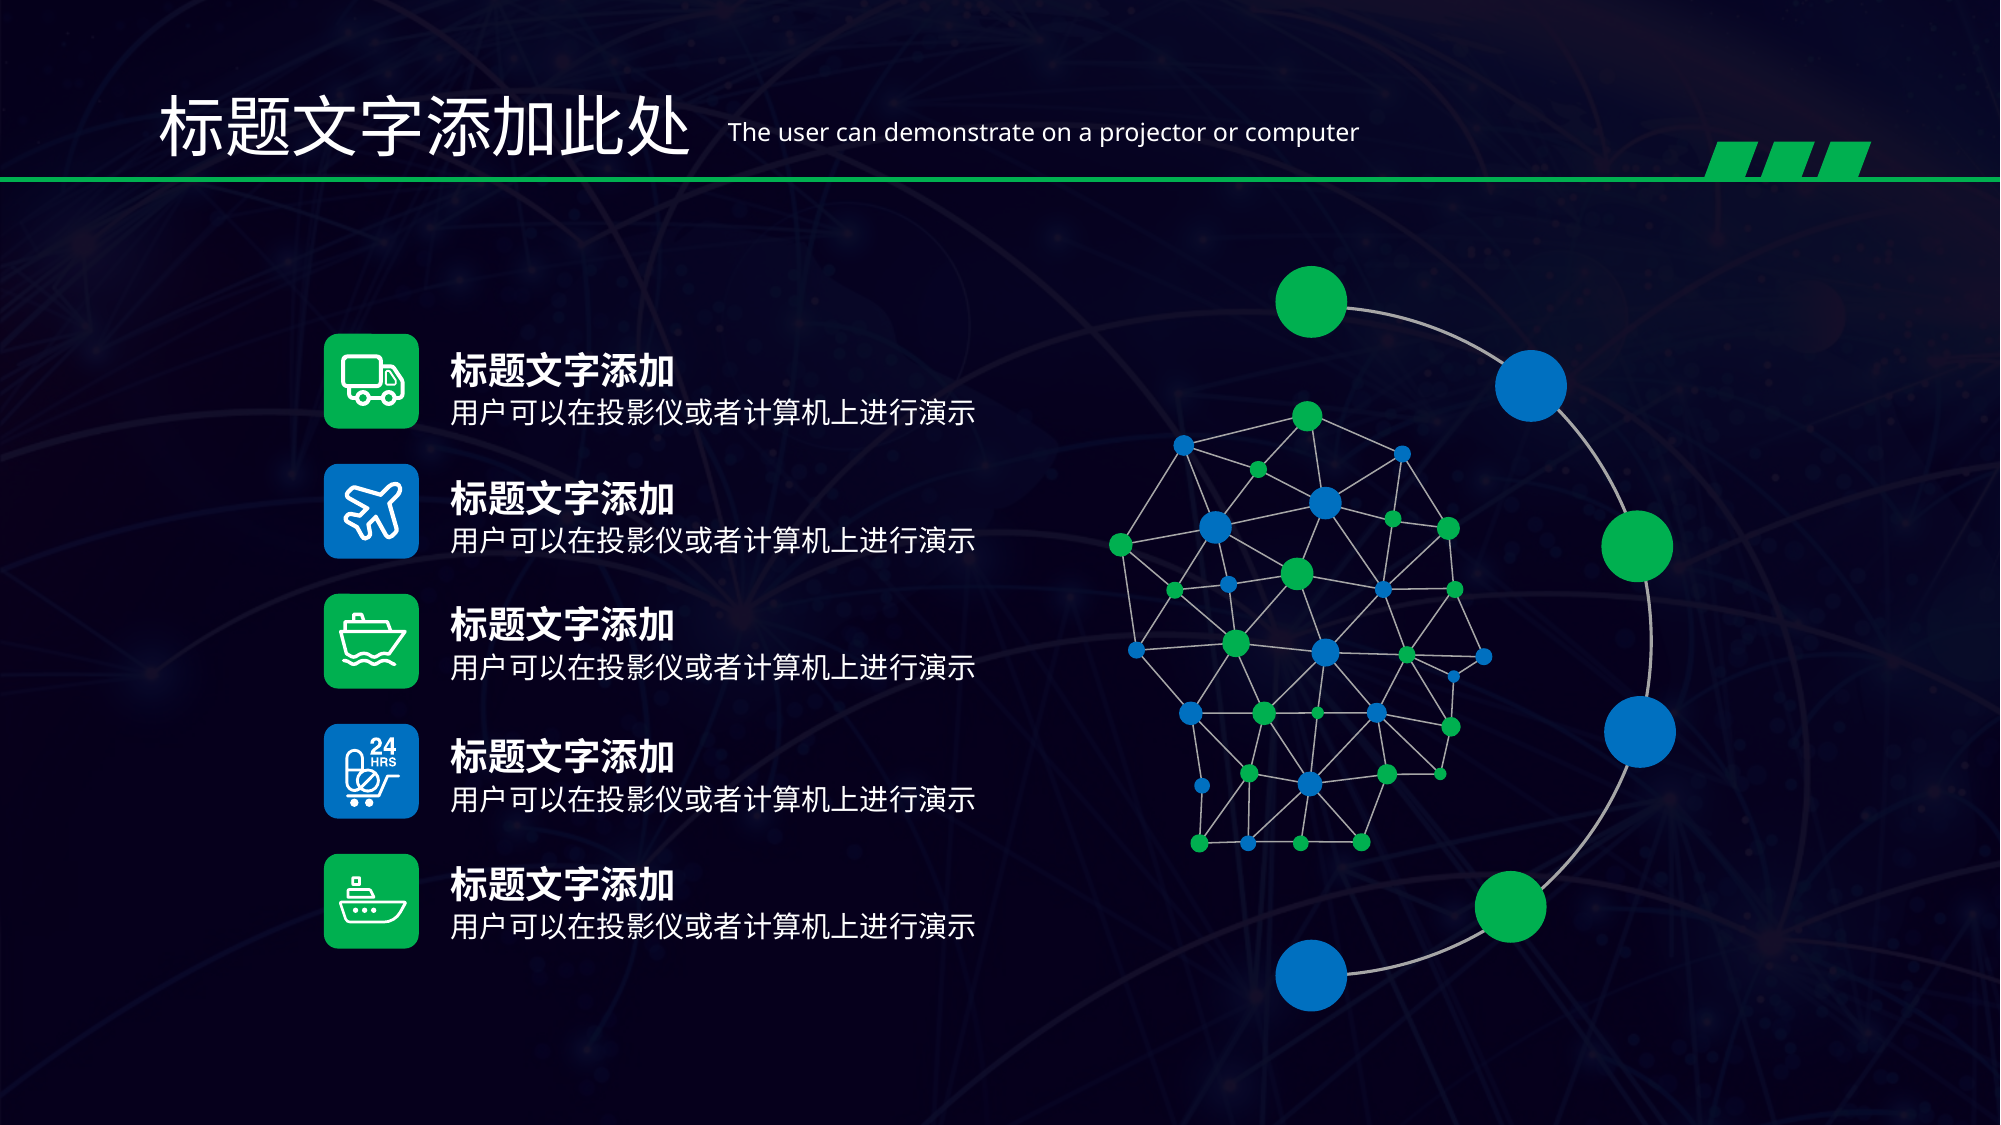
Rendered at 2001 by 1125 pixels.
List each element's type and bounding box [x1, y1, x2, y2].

text_box [982, 265, 1676, 1012]
text_box [435, 717, 1212, 825]
text_box [323, 853, 419, 949]
text_box [323, 593, 419, 689]
text_box [143, 77, 1707, 141]
text_box [435, 330, 1212, 438]
text_box [323, 333, 419, 429]
text_box [435, 585, 1212, 693]
text_box [323, 723, 419, 819]
text_box [0, 141, 2000, 180]
text_box [435, 458, 1212, 566]
text_box [323, 463, 419, 559]
text_box [435, 844, 1212, 952]
